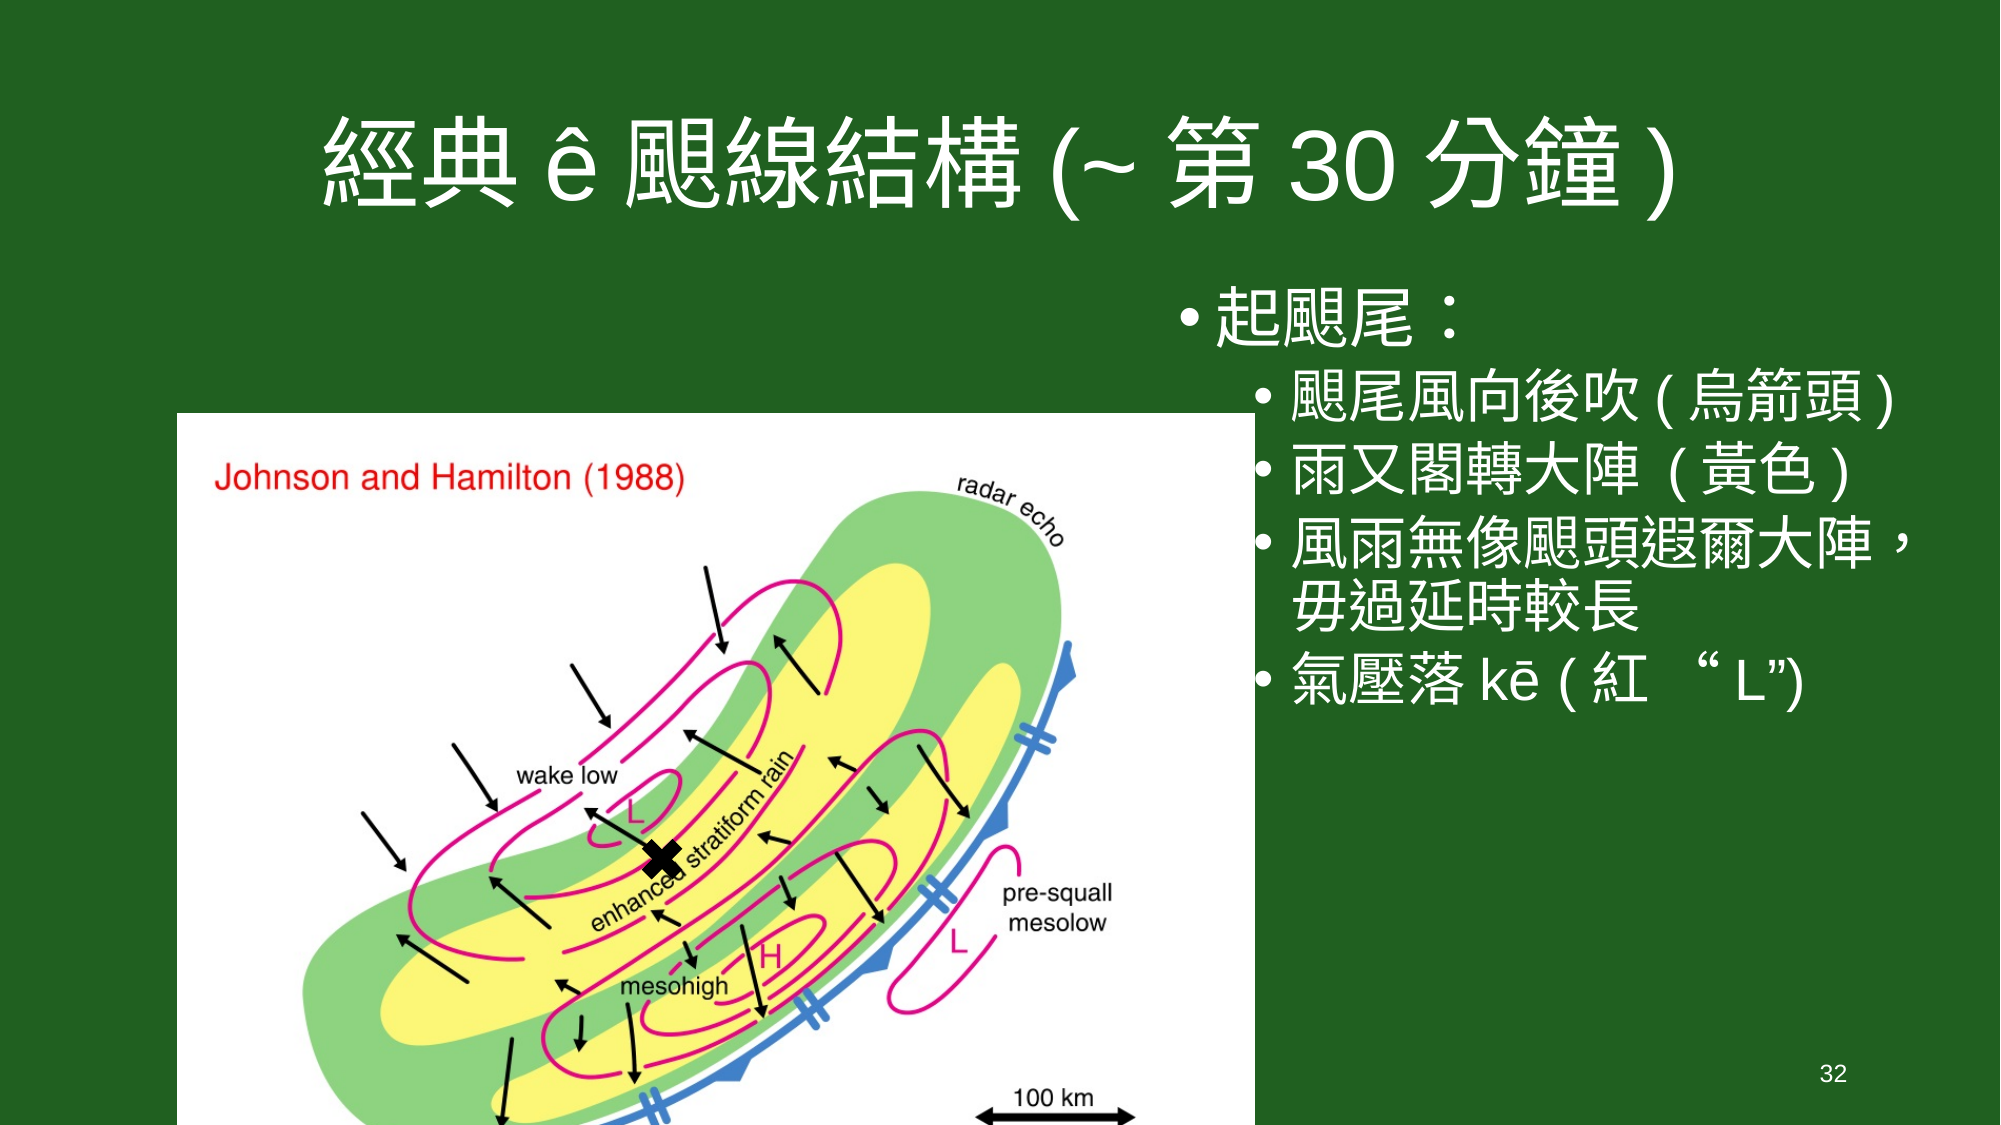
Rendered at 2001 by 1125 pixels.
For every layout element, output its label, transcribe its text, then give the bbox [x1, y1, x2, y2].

slide_number 32 [1412, 1045, 1863, 1103]
list 起𩗗尾： 𩗗尾風向後吹(烏箭頭) 雨又閣轉大陣 (黃色) 風雨無像𩗗頭遐爾大陣，毋過延時較長 氣壓落kē (紅 “L”) [1163, 277, 2000, 1045]
title 經典ê𩗗線結構(~第30分鐘) [137, 59, 1863, 278]
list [177, 413, 1255, 1125]
